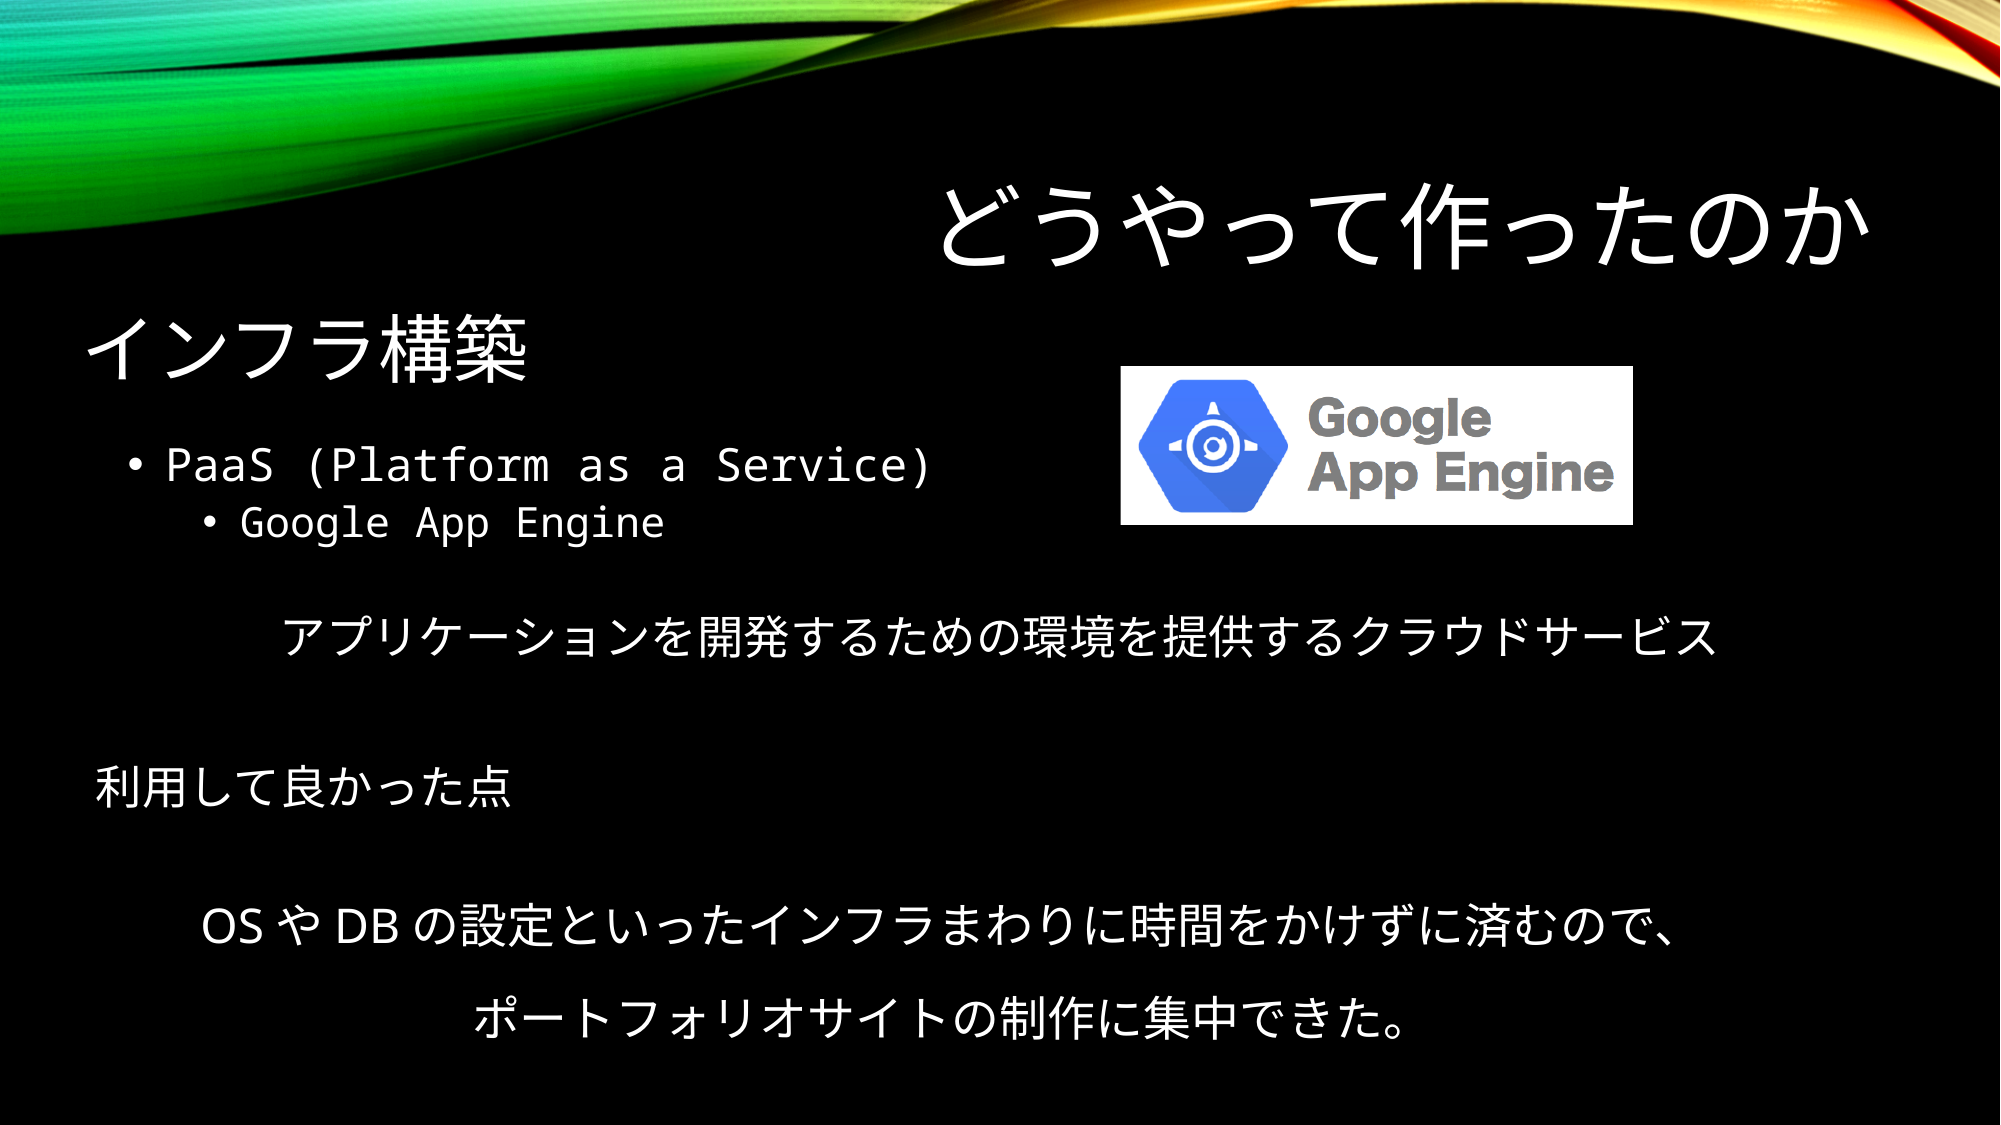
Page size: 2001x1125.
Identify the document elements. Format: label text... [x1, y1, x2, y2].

title どうやって作ったのか [884, 125, 1888, 338]
picture [1120, 366, 1634, 525]
picture [0, 0, 2000, 237]
text_box アプリケーションを開発するための環境を提供するクラウドサービス [222, 584, 1778, 694]
list PaaS (Platform as a Service) Google App Engine [112, 434, 1888, 597]
text_box OSやDBの設定といったインフラまわりに時間をかけずに済むので、 ポートフォリオサイトの制作に集中できた。 [112, 853, 1792, 1054]
text_box インフラ構築 [66, 271, 568, 435]
text_box 利用して良かった点 [66, 735, 542, 844]
